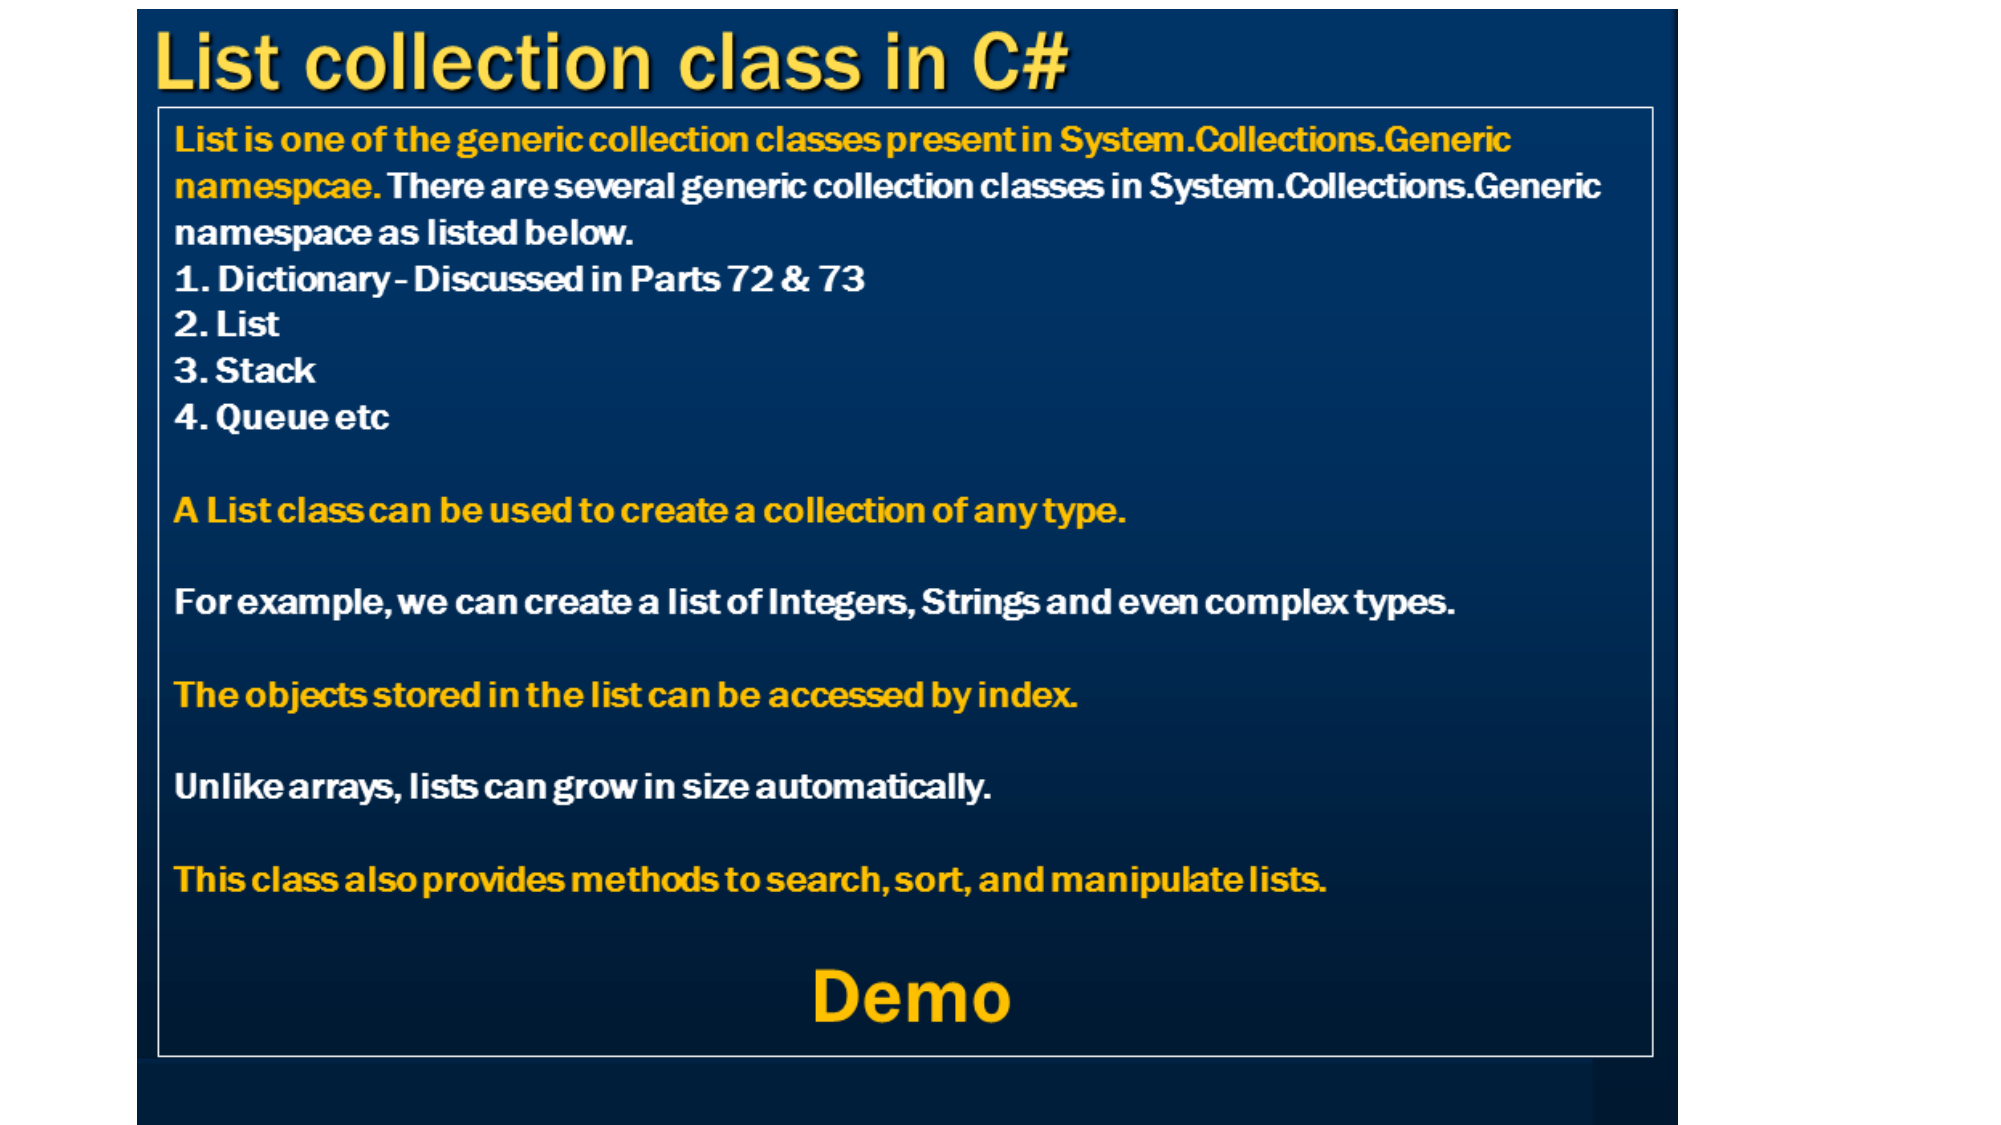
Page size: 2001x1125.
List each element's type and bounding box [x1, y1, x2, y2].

list [137, 9, 1678, 1125]
